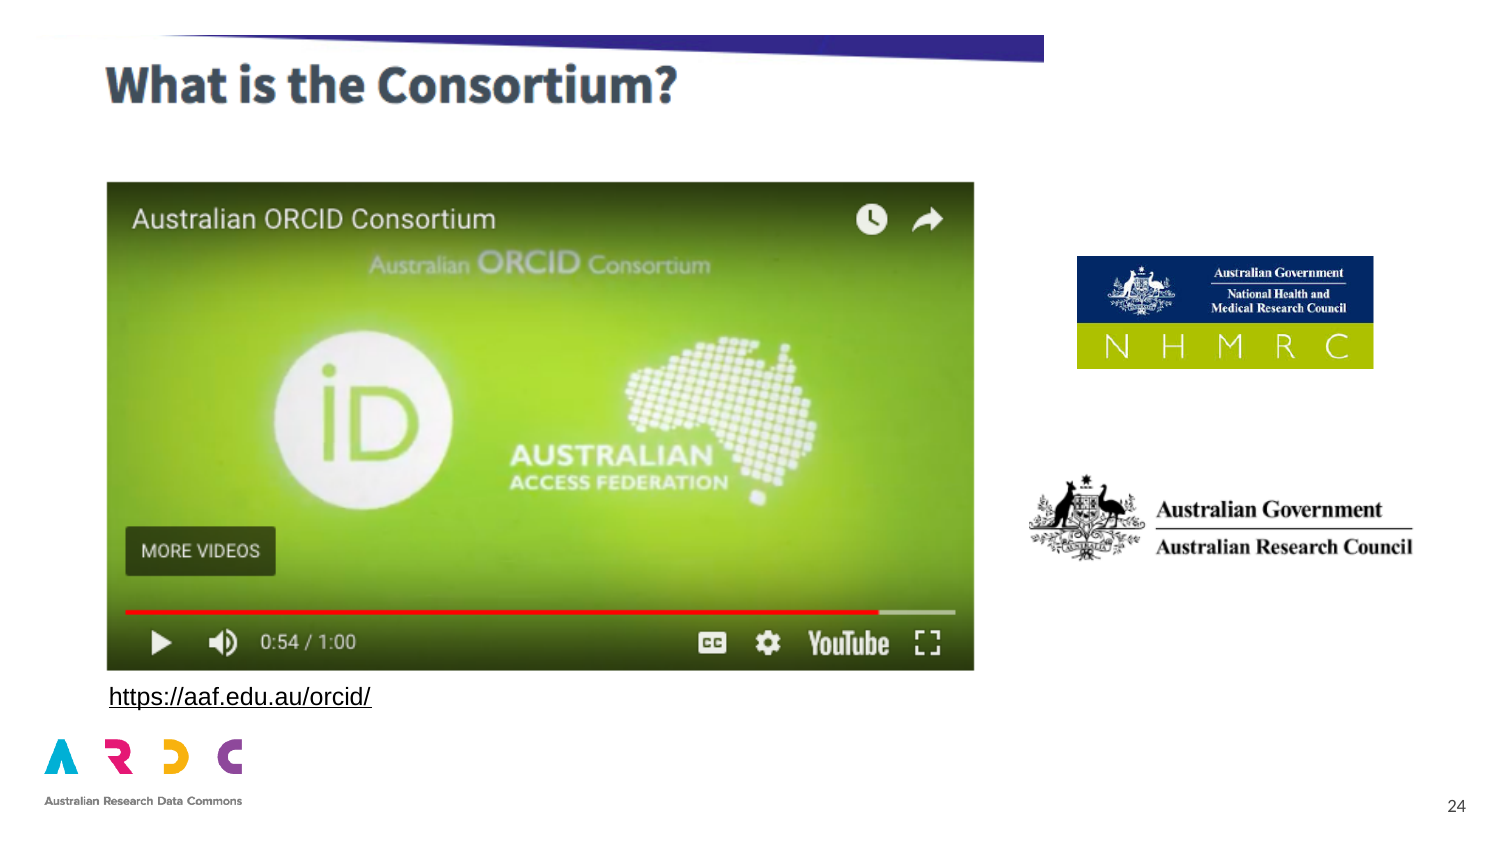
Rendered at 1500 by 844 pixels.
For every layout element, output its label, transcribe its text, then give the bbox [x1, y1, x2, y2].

picture [36, 35, 1427, 691]
picture [1070, 239, 1386, 389]
text_box https://aaf.edu.au/orcid/ [93, 699, 556, 746]
slide_number ‹#› [1260, 782, 1478, 827]
picture [44, 739, 242, 805]
